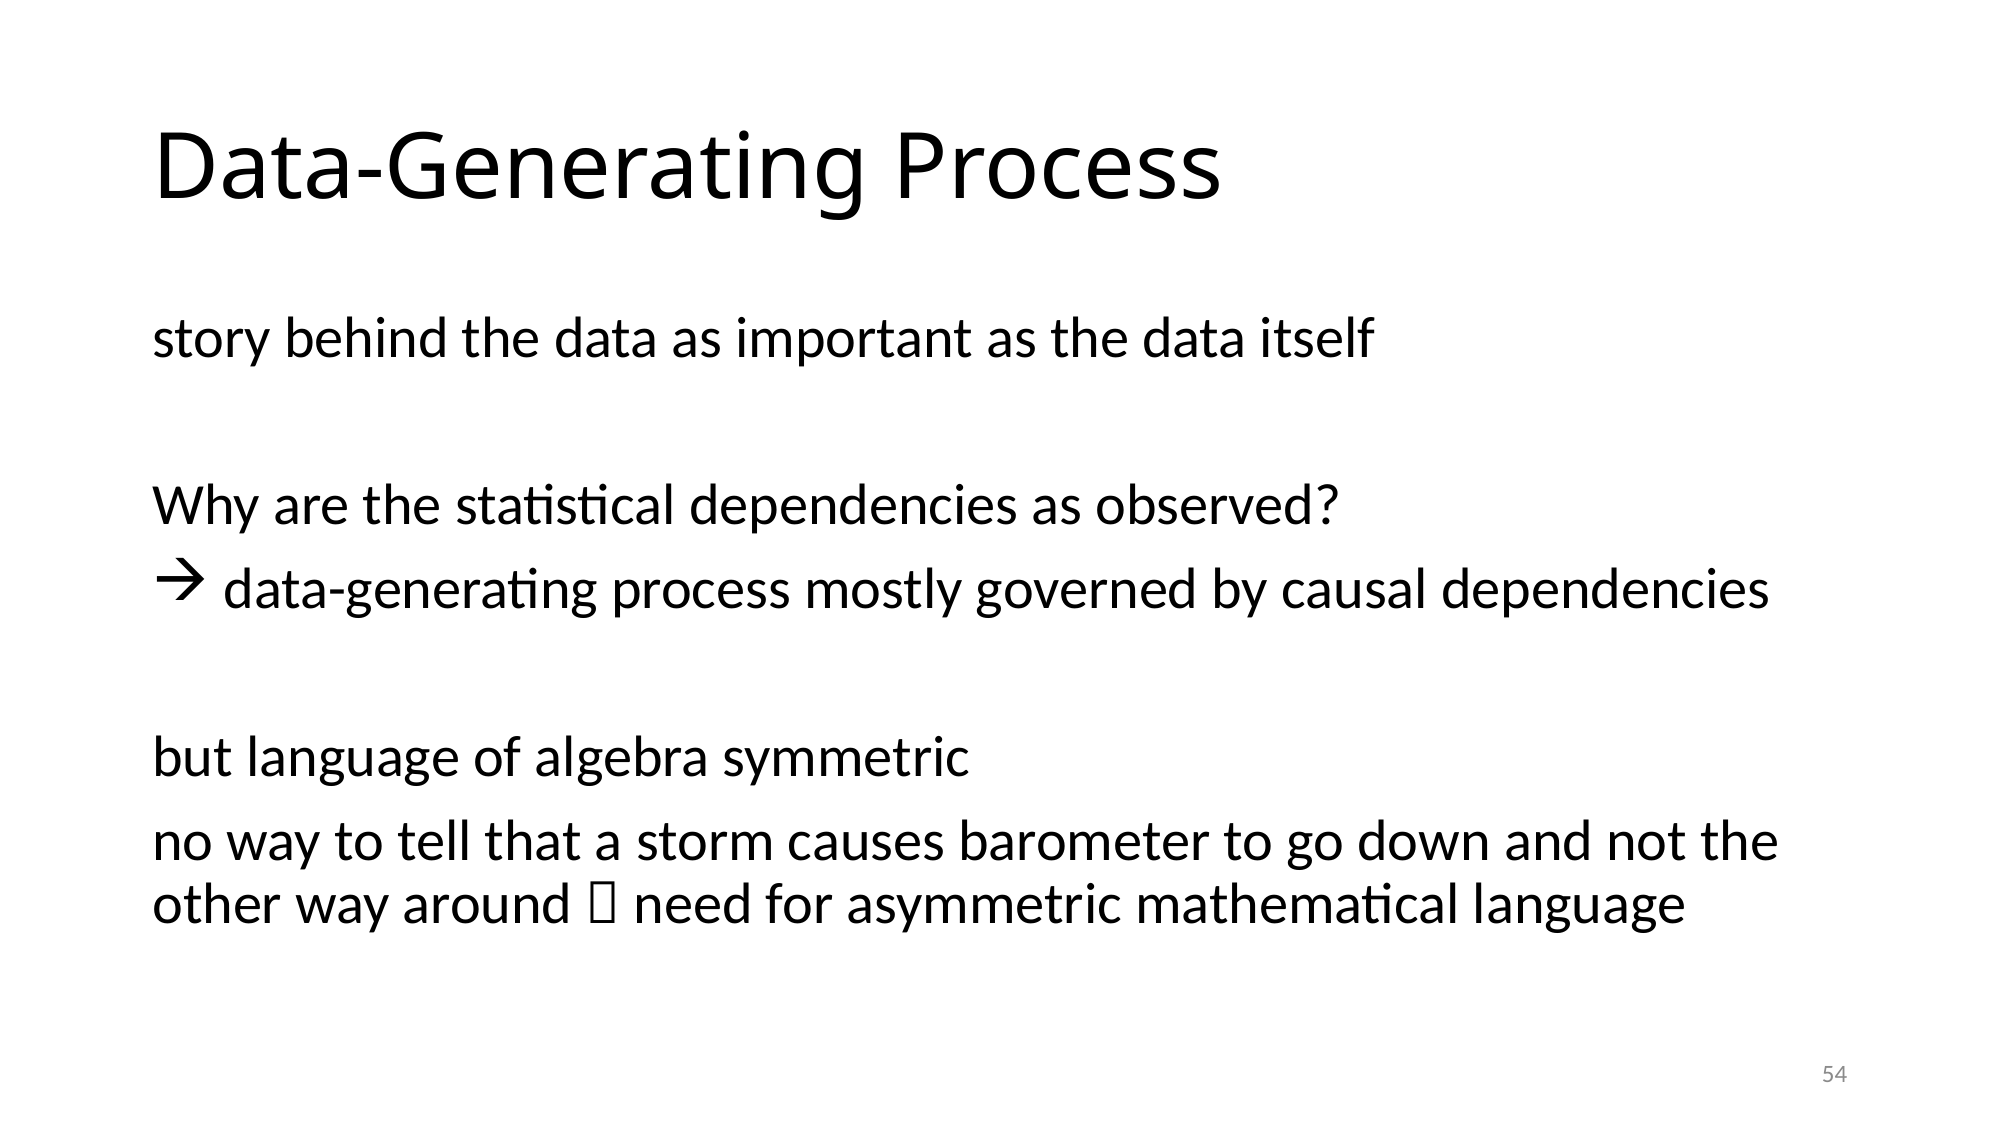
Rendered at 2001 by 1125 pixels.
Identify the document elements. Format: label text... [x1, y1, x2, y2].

list story behind the data as important as the data itself Why are the statistical dependencies as observed? data-generating process mostly governed by causal dependencies but language of algebra symmetric no way to tell that a storm causes barometer to go down and not the other way around  need for asymmetric mathematical language [137, 299, 1863, 1014]
slide_number 54 [1412, 1042, 1863, 1103]
title Data-Generating Process [137, 59, 1863, 278]
